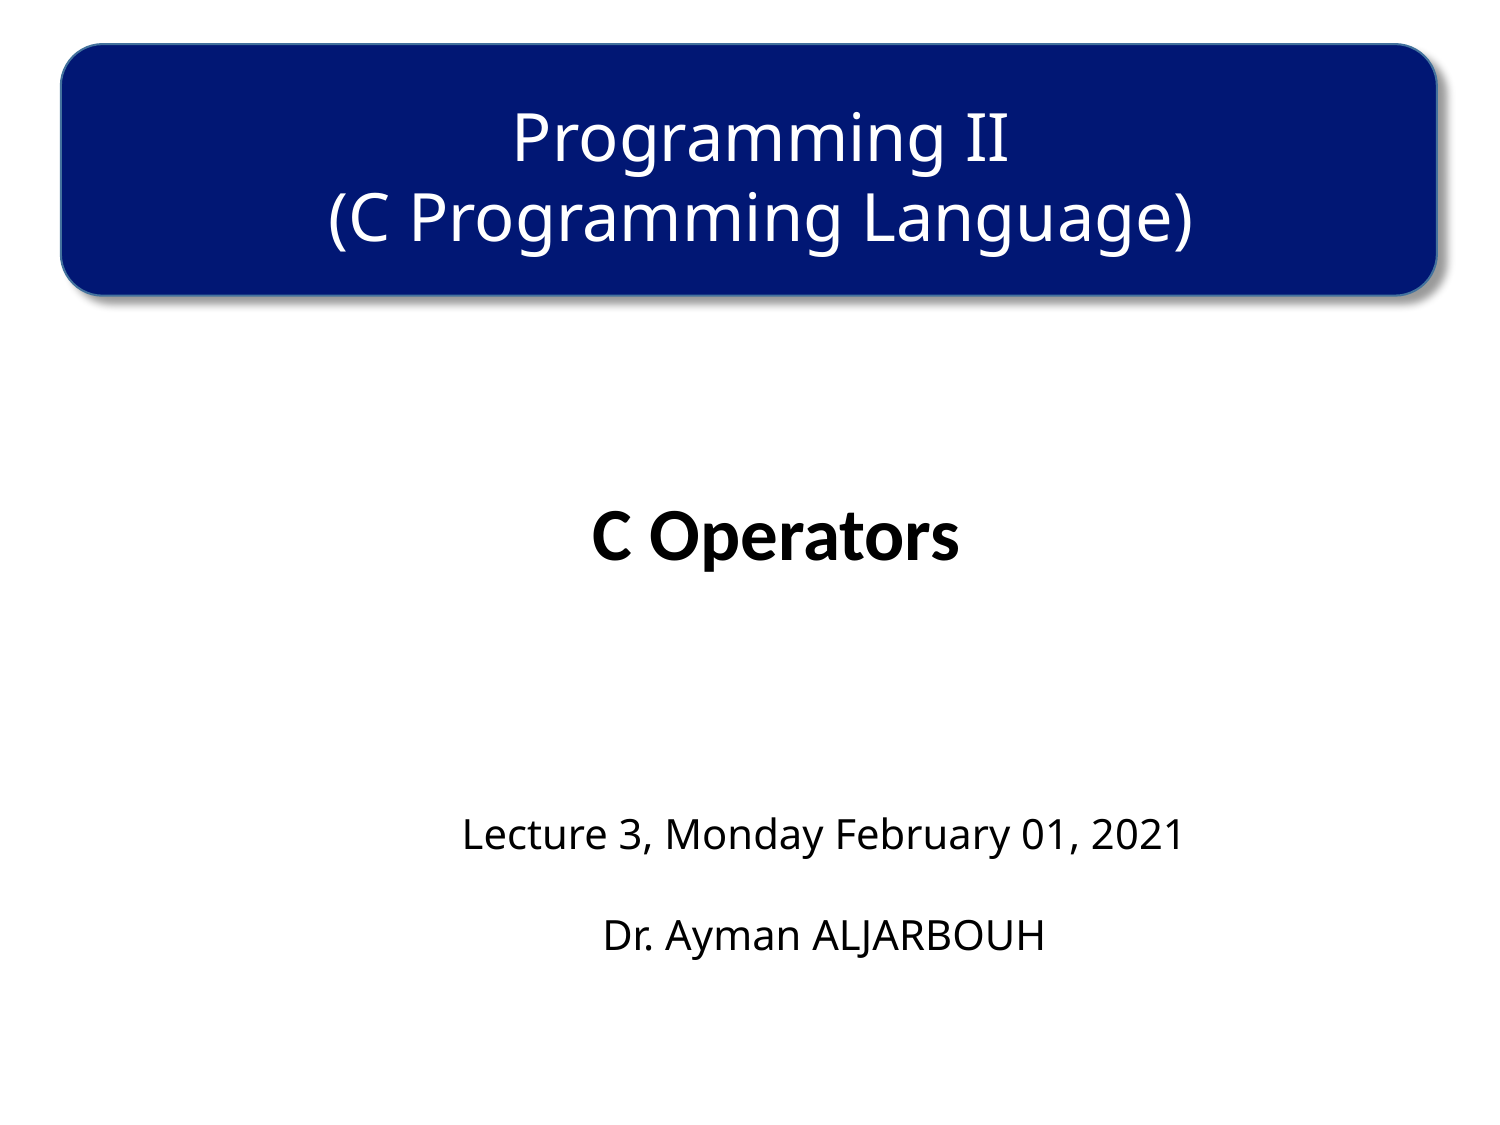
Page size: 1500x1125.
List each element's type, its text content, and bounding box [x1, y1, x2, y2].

text_box [59, 43, 1438, 297]
text_box Lecture 3, Monday February 01, 2021 Dr. Ayman ALJARBOUH [361, 800, 1287, 966]
text_box C Operators [170, 477, 1384, 583]
text_box Programming II (C Programming Language) [313, 87, 1209, 262]
